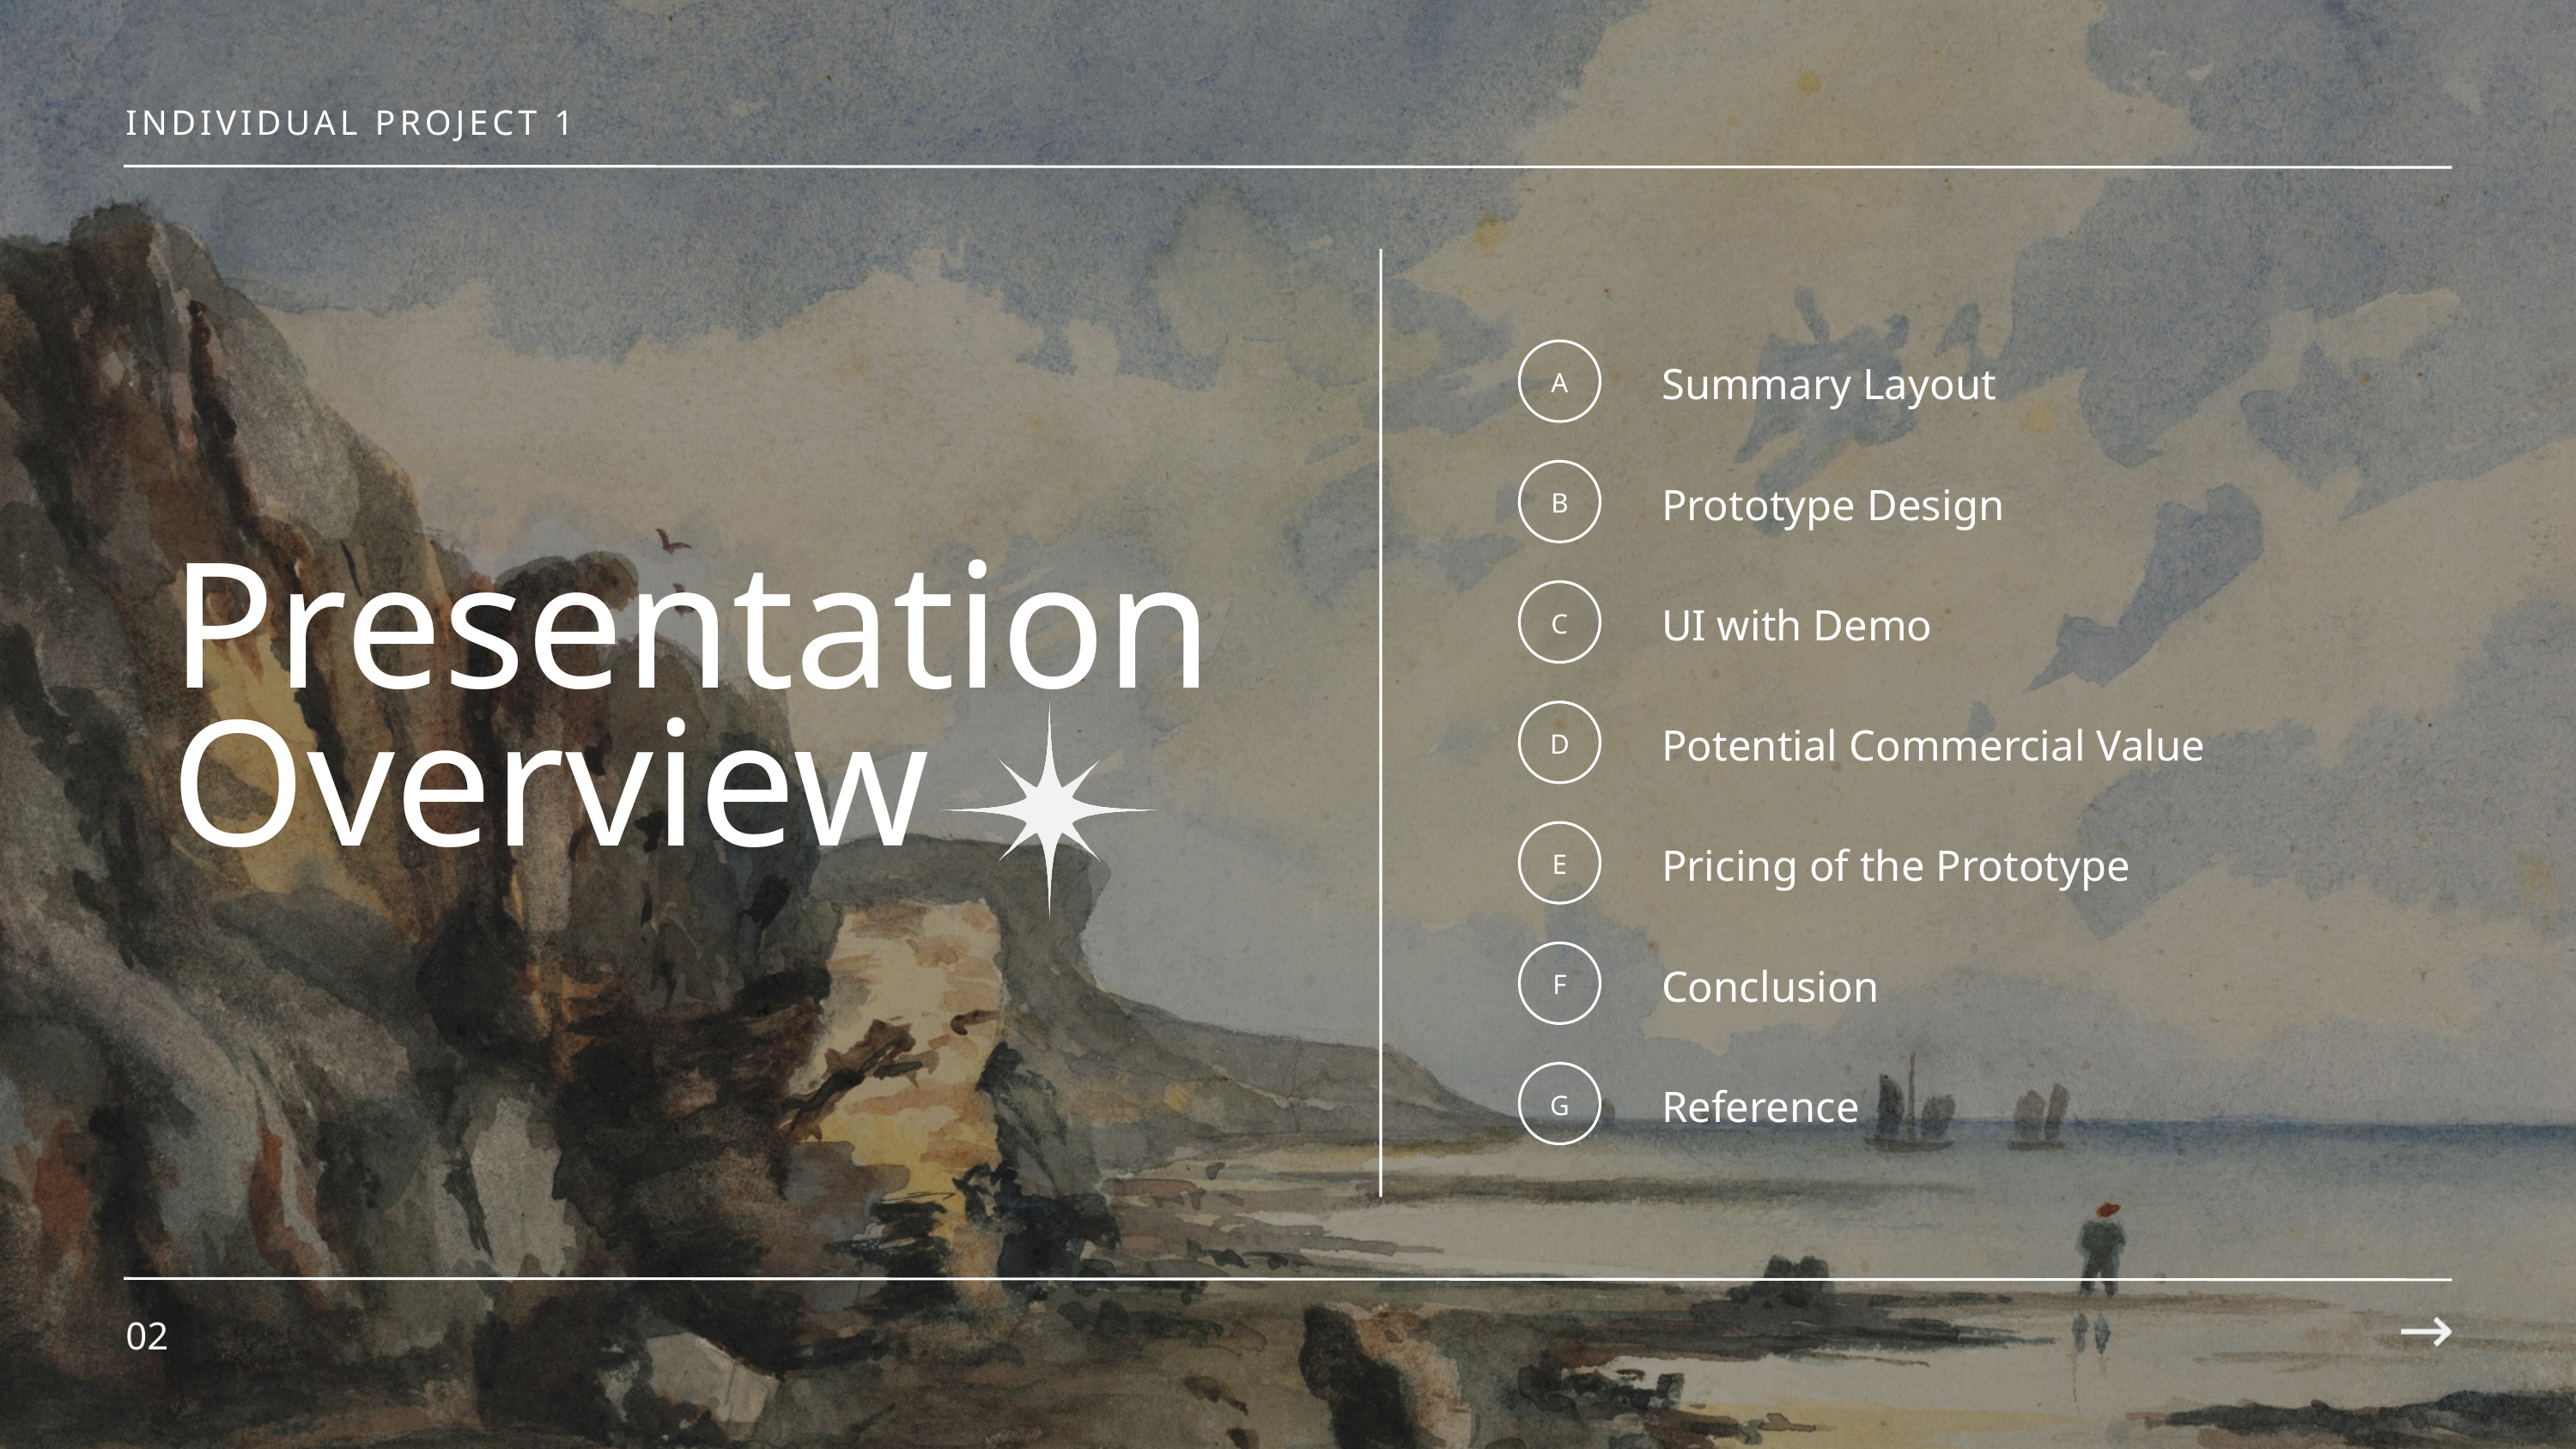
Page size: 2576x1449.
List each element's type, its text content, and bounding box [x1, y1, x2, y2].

text_box Presentation Overview [170, 564, 1299, 882]
text_box UI with Demo [1661, 590, 2402, 650]
text_box [939, 882, 1160, 921]
text_box Potential Commercial Value [1661, 710, 2402, 770]
text_box INDIVIDUAL PROJECT 1 [125, 94, 990, 142]
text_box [1519, 822, 1601, 904]
text_box Reference [1661, 1071, 2402, 1131]
text_box 02 [125, 1304, 475, 1358]
text_box Pricing of the Prototype [1661, 831, 2402, 890]
text_box Summary Layout [1661, 349, 2402, 409]
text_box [1519, 943, 1601, 1024]
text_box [1519, 340, 1601, 422]
text_box [0, 0, 2576, 1449]
text_box Prototype Design [1661, 470, 2402, 529]
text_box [1519, 581, 1601, 663]
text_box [1519, 701, 1601, 784]
text_box [2401, 1317, 2452, 1348]
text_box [1519, 461, 1601, 543]
text_box Conclusion [1661, 951, 2402, 1010]
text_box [1519, 1063, 1601, 1144]
